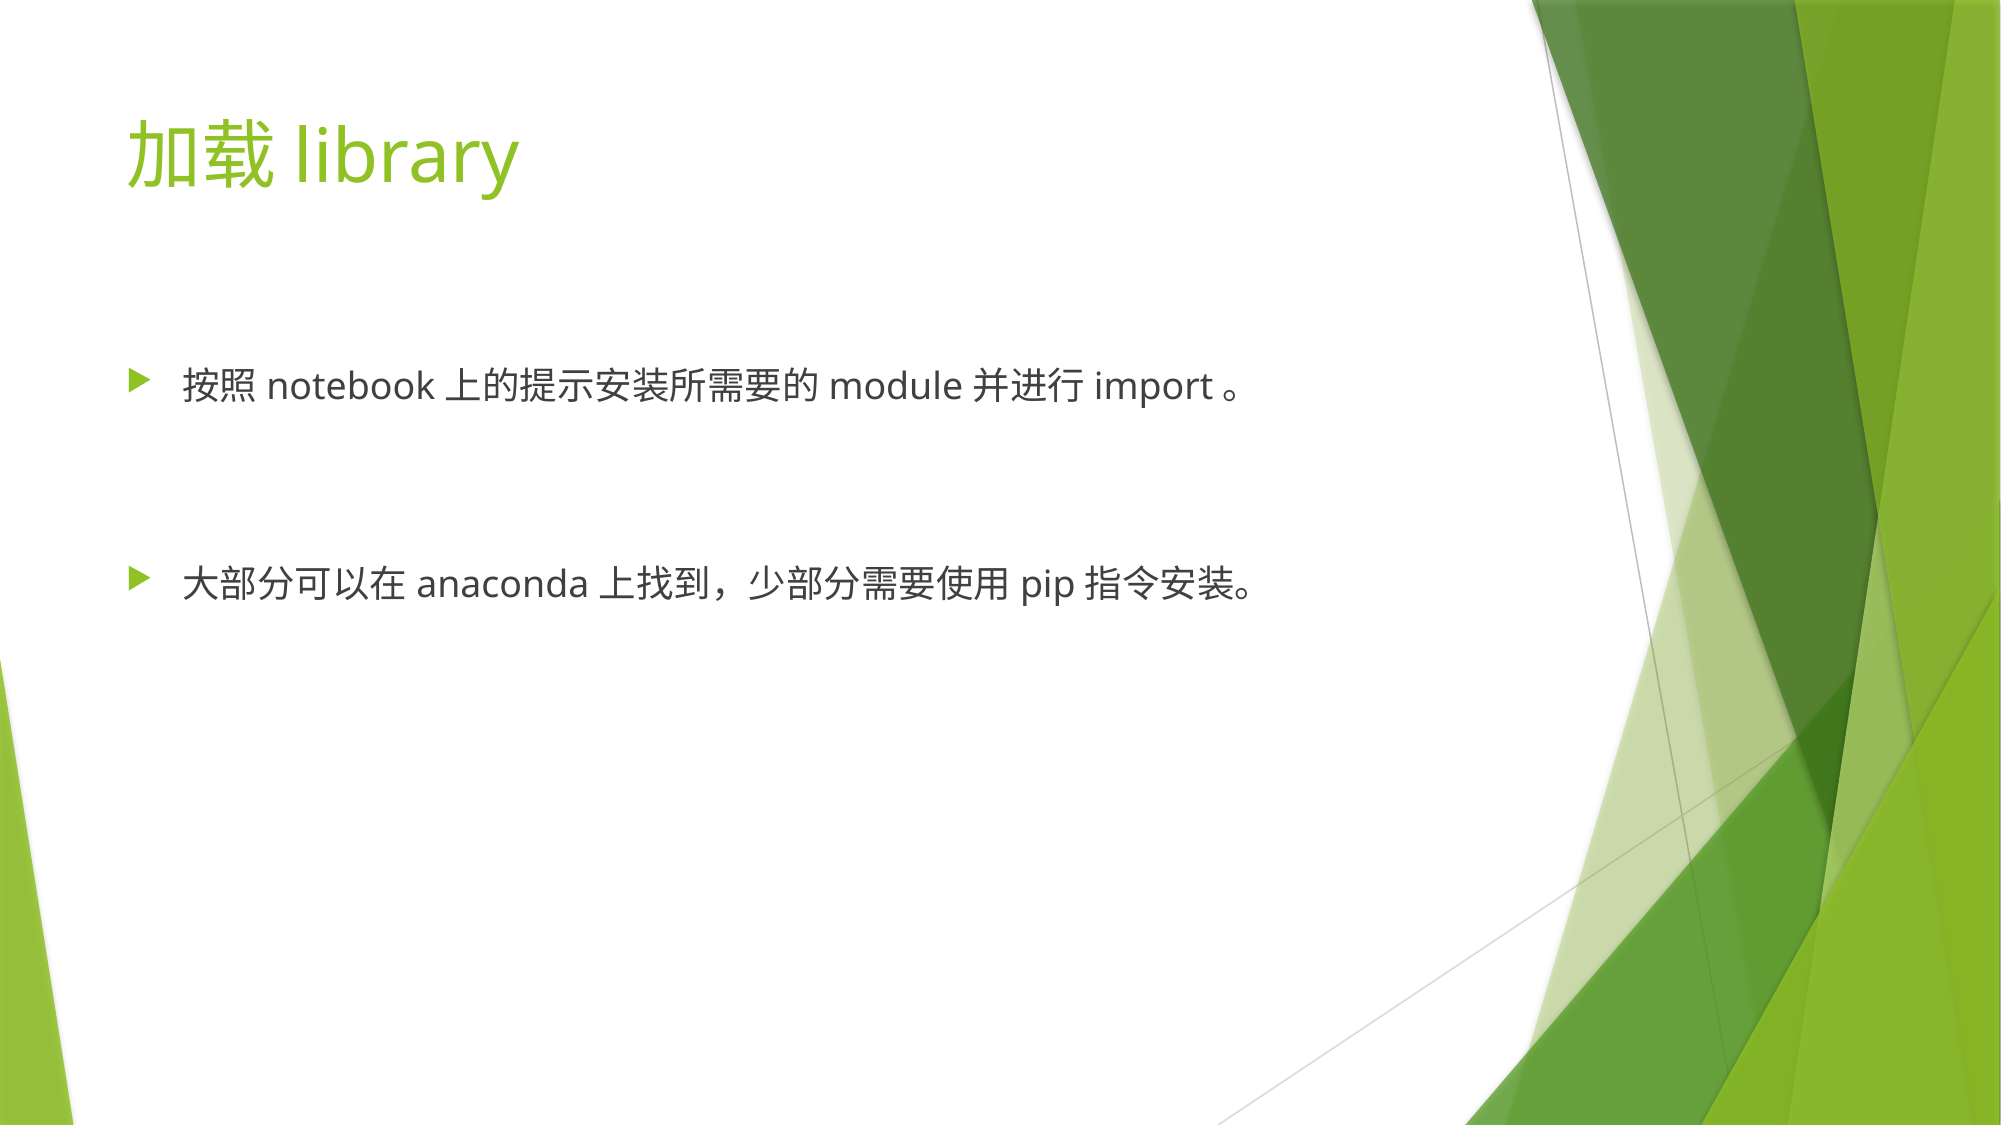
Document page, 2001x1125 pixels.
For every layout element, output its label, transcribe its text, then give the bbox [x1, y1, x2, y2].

title 加载library [111, 99, 1522, 317]
list 按照notebook上的提示安装所需要的module并进行import。 大部分可以在anaconda上找到，少部分需要使用pip指令安装。 [111, 354, 1522, 992]
